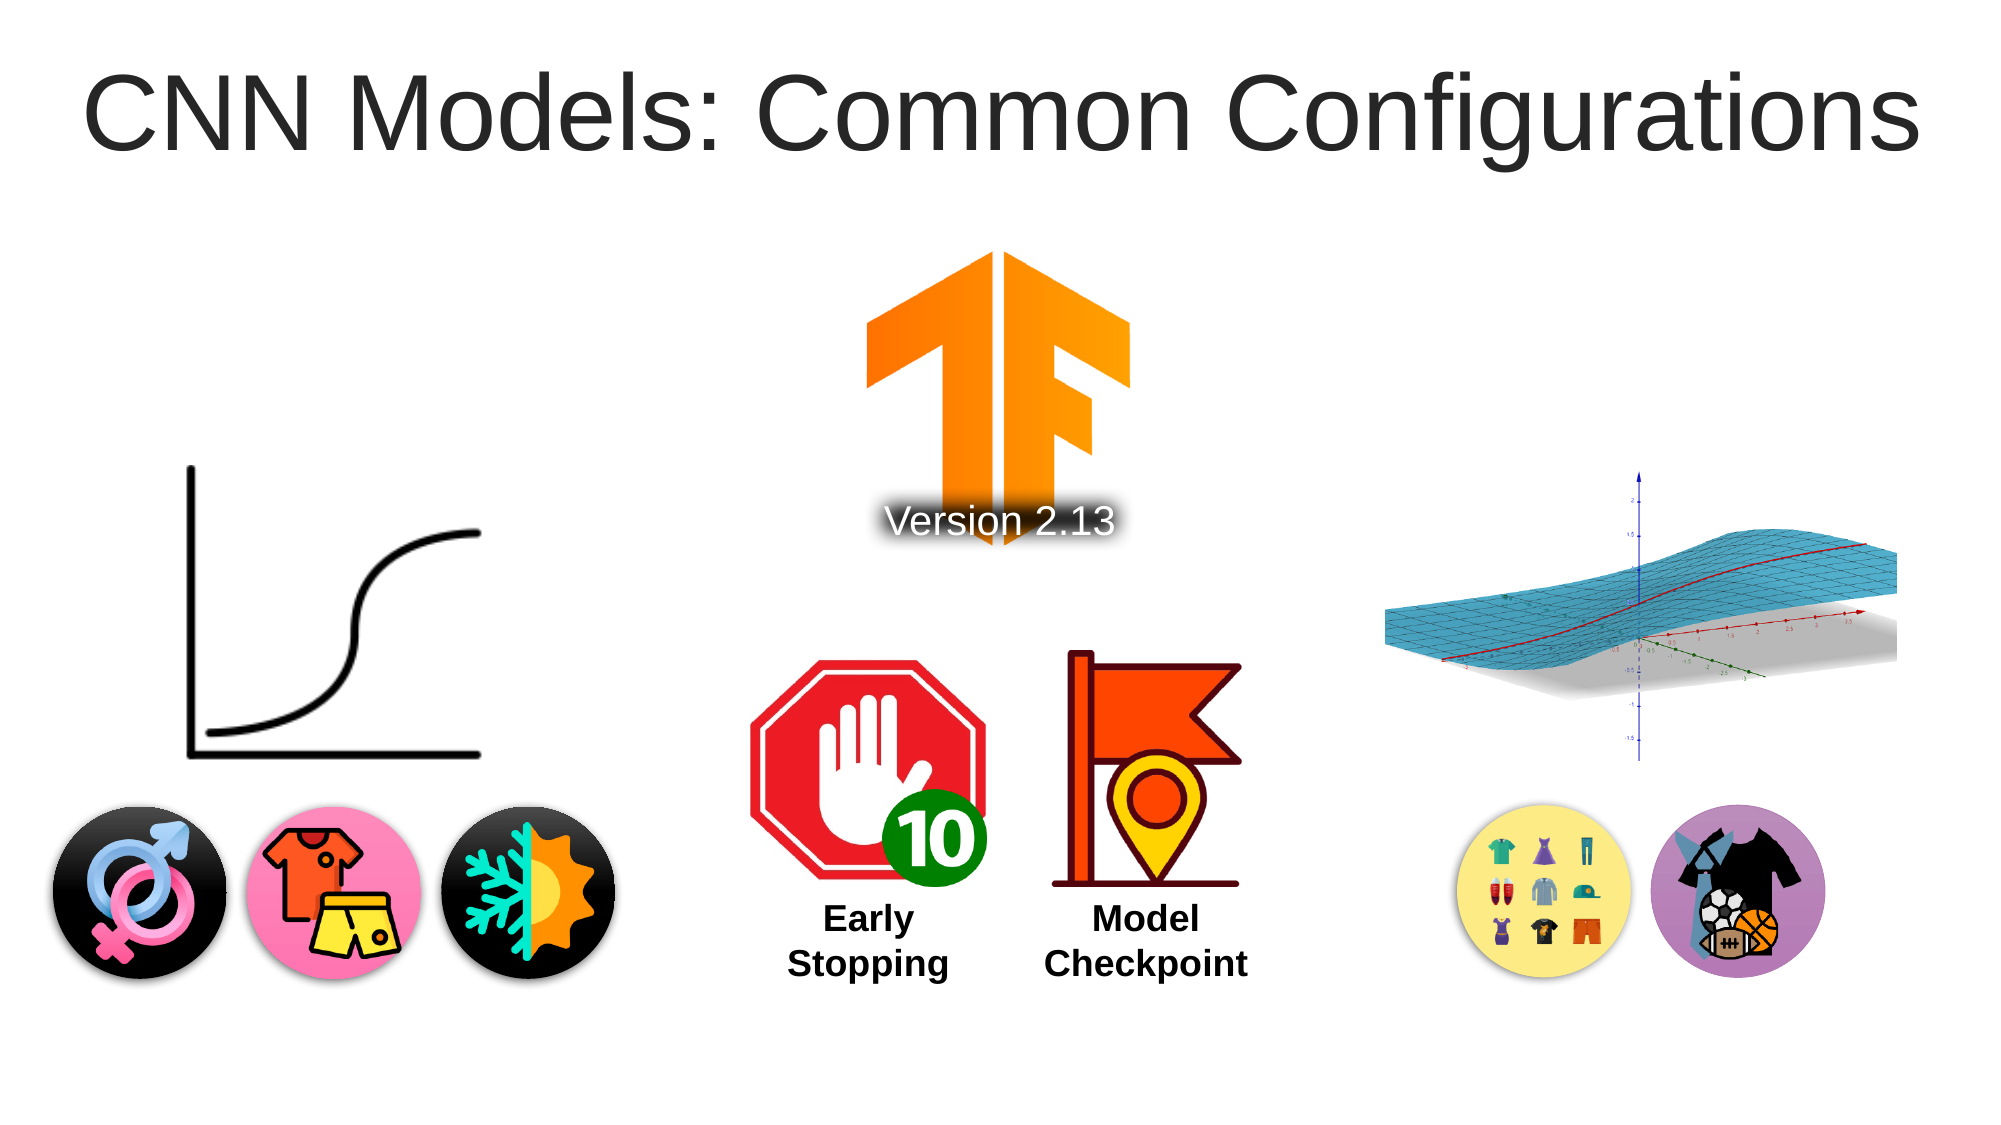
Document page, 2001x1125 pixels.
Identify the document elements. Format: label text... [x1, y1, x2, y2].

list CNN Models: Common Configurations [53, 55, 1952, 175]
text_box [53, 250, 1897, 993]
